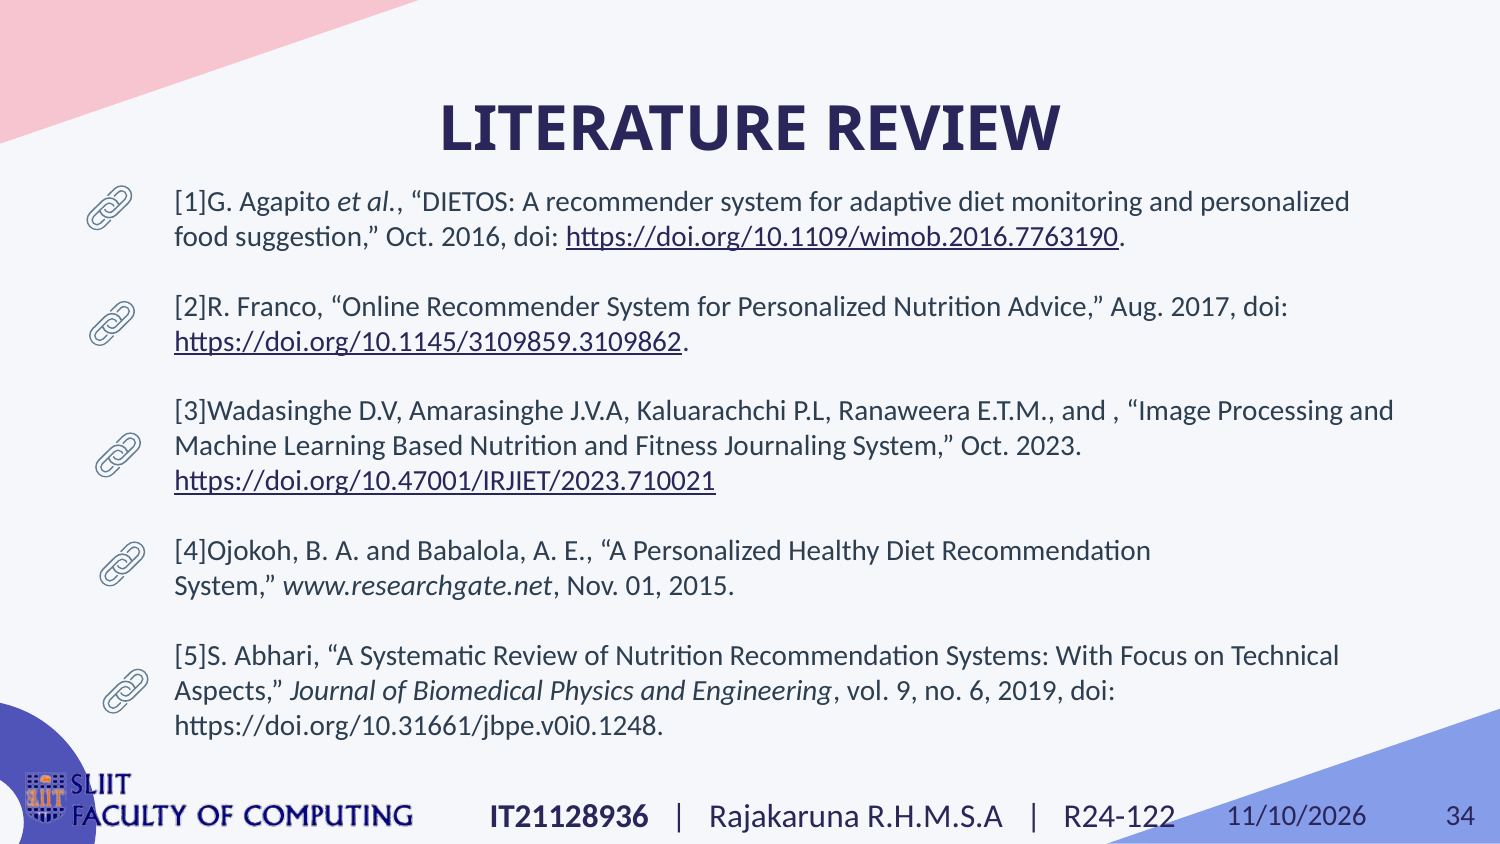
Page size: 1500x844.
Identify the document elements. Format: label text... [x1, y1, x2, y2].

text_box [93, 432, 143, 478]
text_box IT21128936 | Rajakaruna R.H.M.S.A | R24-122 [473, 782, 1305, 844]
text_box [85, 184, 134, 231]
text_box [87, 300, 137, 347]
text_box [98, 541, 147, 587]
list [1]G. Agapito et al., “DIETOS: A recommender system for adaptive diet monitoring and personalized food suggestion,” Oct. 2016, doi: https://doi.org/10.1109/wimob.2016.7763190. [2]R. Franco, “Online Recommender System for Personalized Nutrition Advice,” Aug. 2017, doi: https://doi.org/10.1145/3109859.3109862. [3]Wadasinghe D.V, Amarasinghe J.V.A, Kaluarachchi P.L, Ranaweera E.T.M., and , “Image Processing and Machine Learning Based Nutrition and Fitness Journaling System,” Oct. 2023. https://doi.org/10.47001/IRJIET/2023.710021 [4]Ojokoh, B. A. and Babalola, A. E., “A Personalized Healthy Diet Recommendation System,” www.researchgate.net, Nov. 01, 2015. [5]S. Abhari, “A Systematic Review of Nutrition Recommendation Systems: With Focus on Technical Aspects,” Journal of Biomedical Physics and Engineering, vol. 9, no. 6, 2019, doi: https://doi.org/10.31661/jbpe.v0i0.1248. [134, 166, 1474, 734]
slide_number 34 [1424, 783, 1491, 844]
picture [0, 736, 422, 844]
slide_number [1305, 784, 1397, 844]
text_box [101, 668, 150, 714]
title LITERATURE REVIEW [118, 72, 1382, 167]
